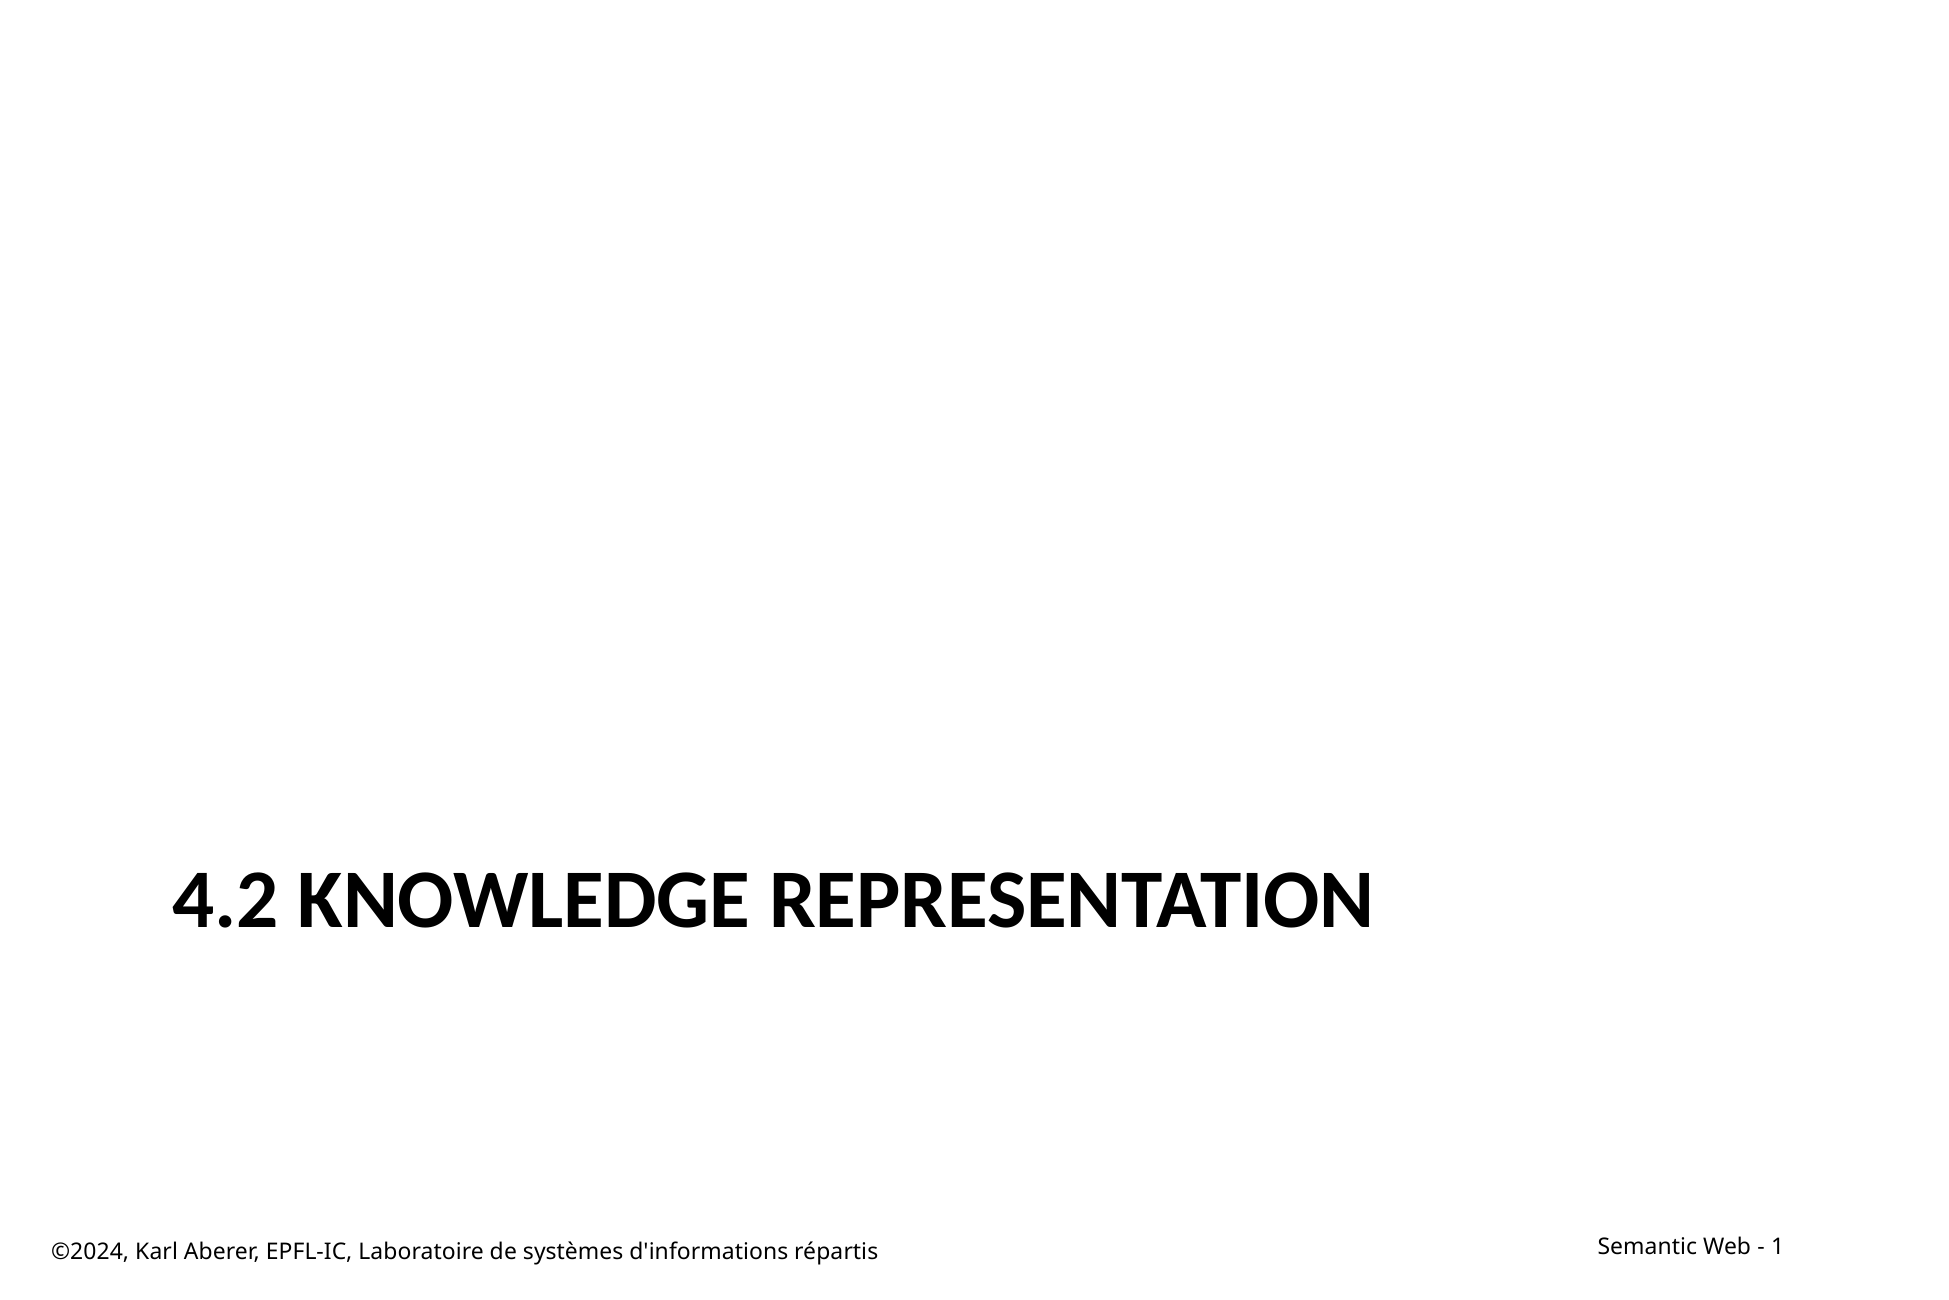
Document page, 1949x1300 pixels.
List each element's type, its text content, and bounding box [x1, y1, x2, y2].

title 4.2 Knowledge Representation [153, 834, 1811, 1094]
footer ©2024, Karl Aberer, EPFL-IC, Laboratoire de systèmes d'informations répartis [32, 1227, 1284, 1271]
